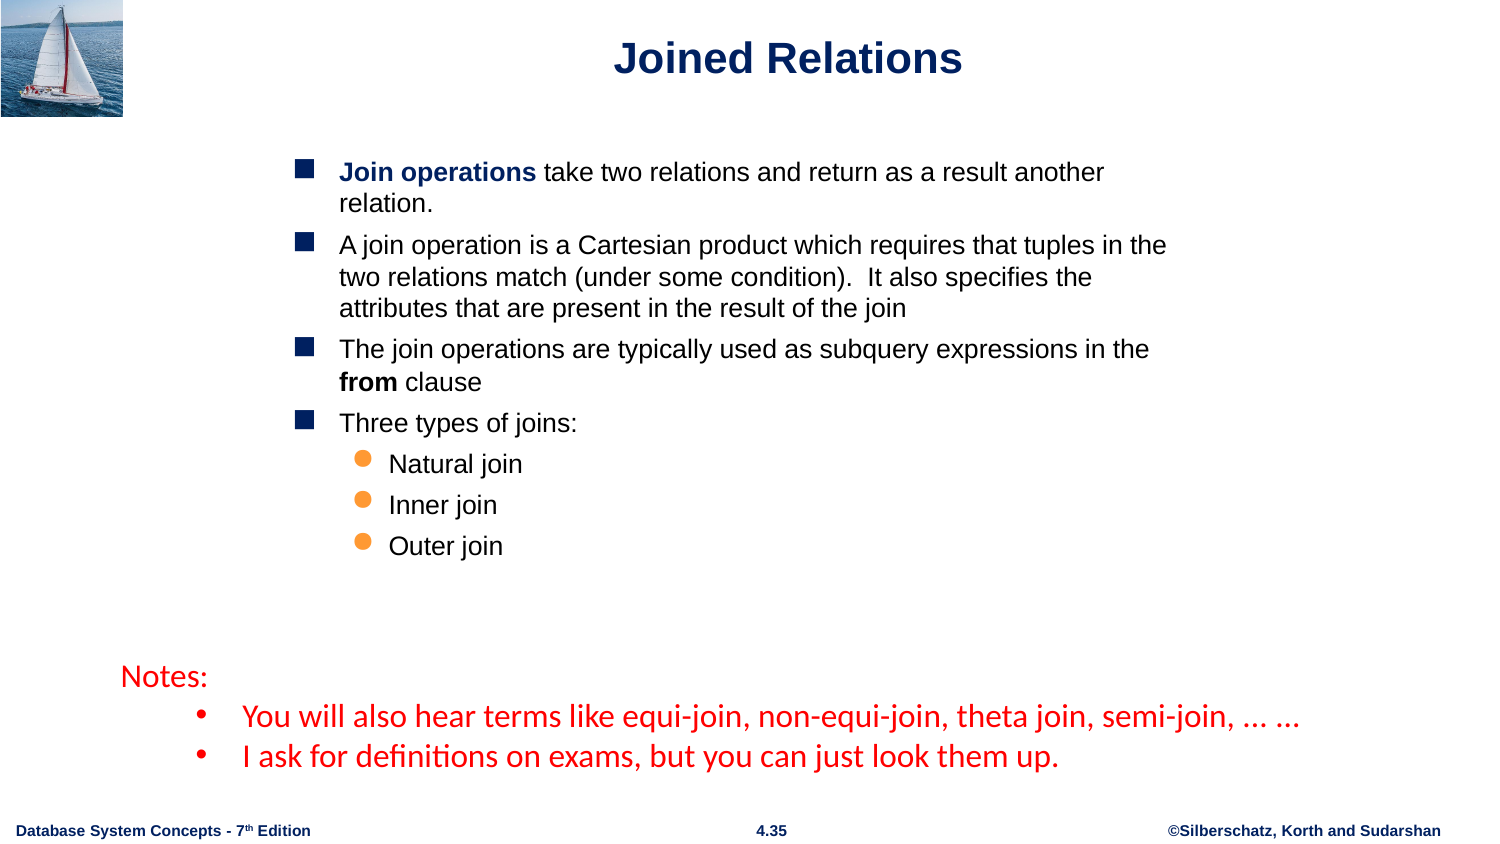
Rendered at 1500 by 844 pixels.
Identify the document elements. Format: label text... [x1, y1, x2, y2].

picture [0, 0, 123, 117]
title Joined Relations [125, 14, 1452, 90]
list Join operations take two relations and return as a result another relation. A join operation is a Cartesian product which requires that tuples in the two relations match (under some condition). It also specifies the attributes that are present in the result of the join The join operations are typically used as subquery expressions in the from clause Three types of joins: Natural join Inner join Outer join [282, 146, 1216, 646]
text_box Notes: You will also hear terms like equi-join, non-equi-join, theta join, semi-join, ... ... I ask for definitions on exams, but you can just look them up. [105, 646, 1318, 782]
